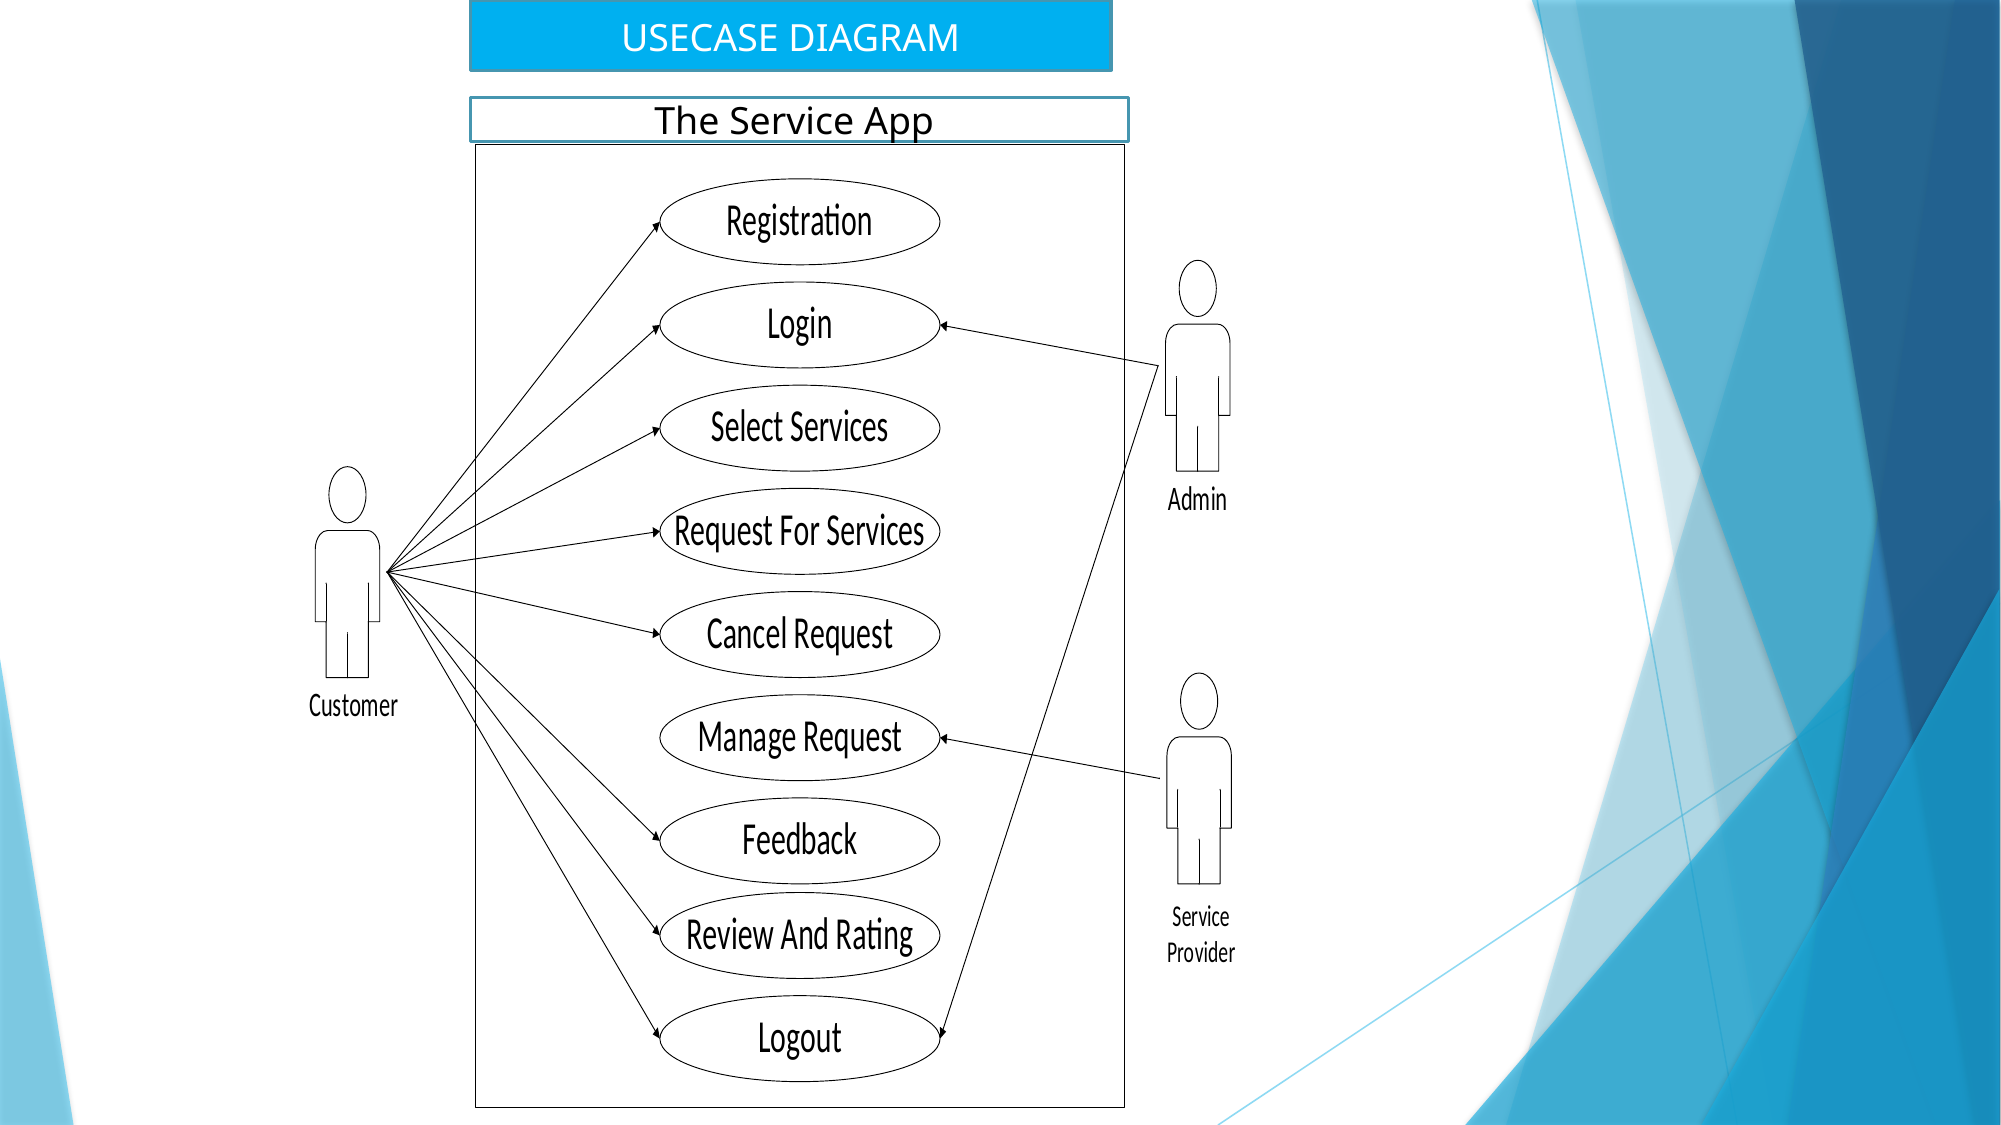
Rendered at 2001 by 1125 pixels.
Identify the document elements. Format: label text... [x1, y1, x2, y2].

text_box The Service App [469, 96, 1130, 140]
text_box USECASE DIAGRAM [469, 28, 1113, 72]
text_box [288, 141, 1265, 1110]
text_box USECASE DIAGRAM [469, 0, 1113, 27]
